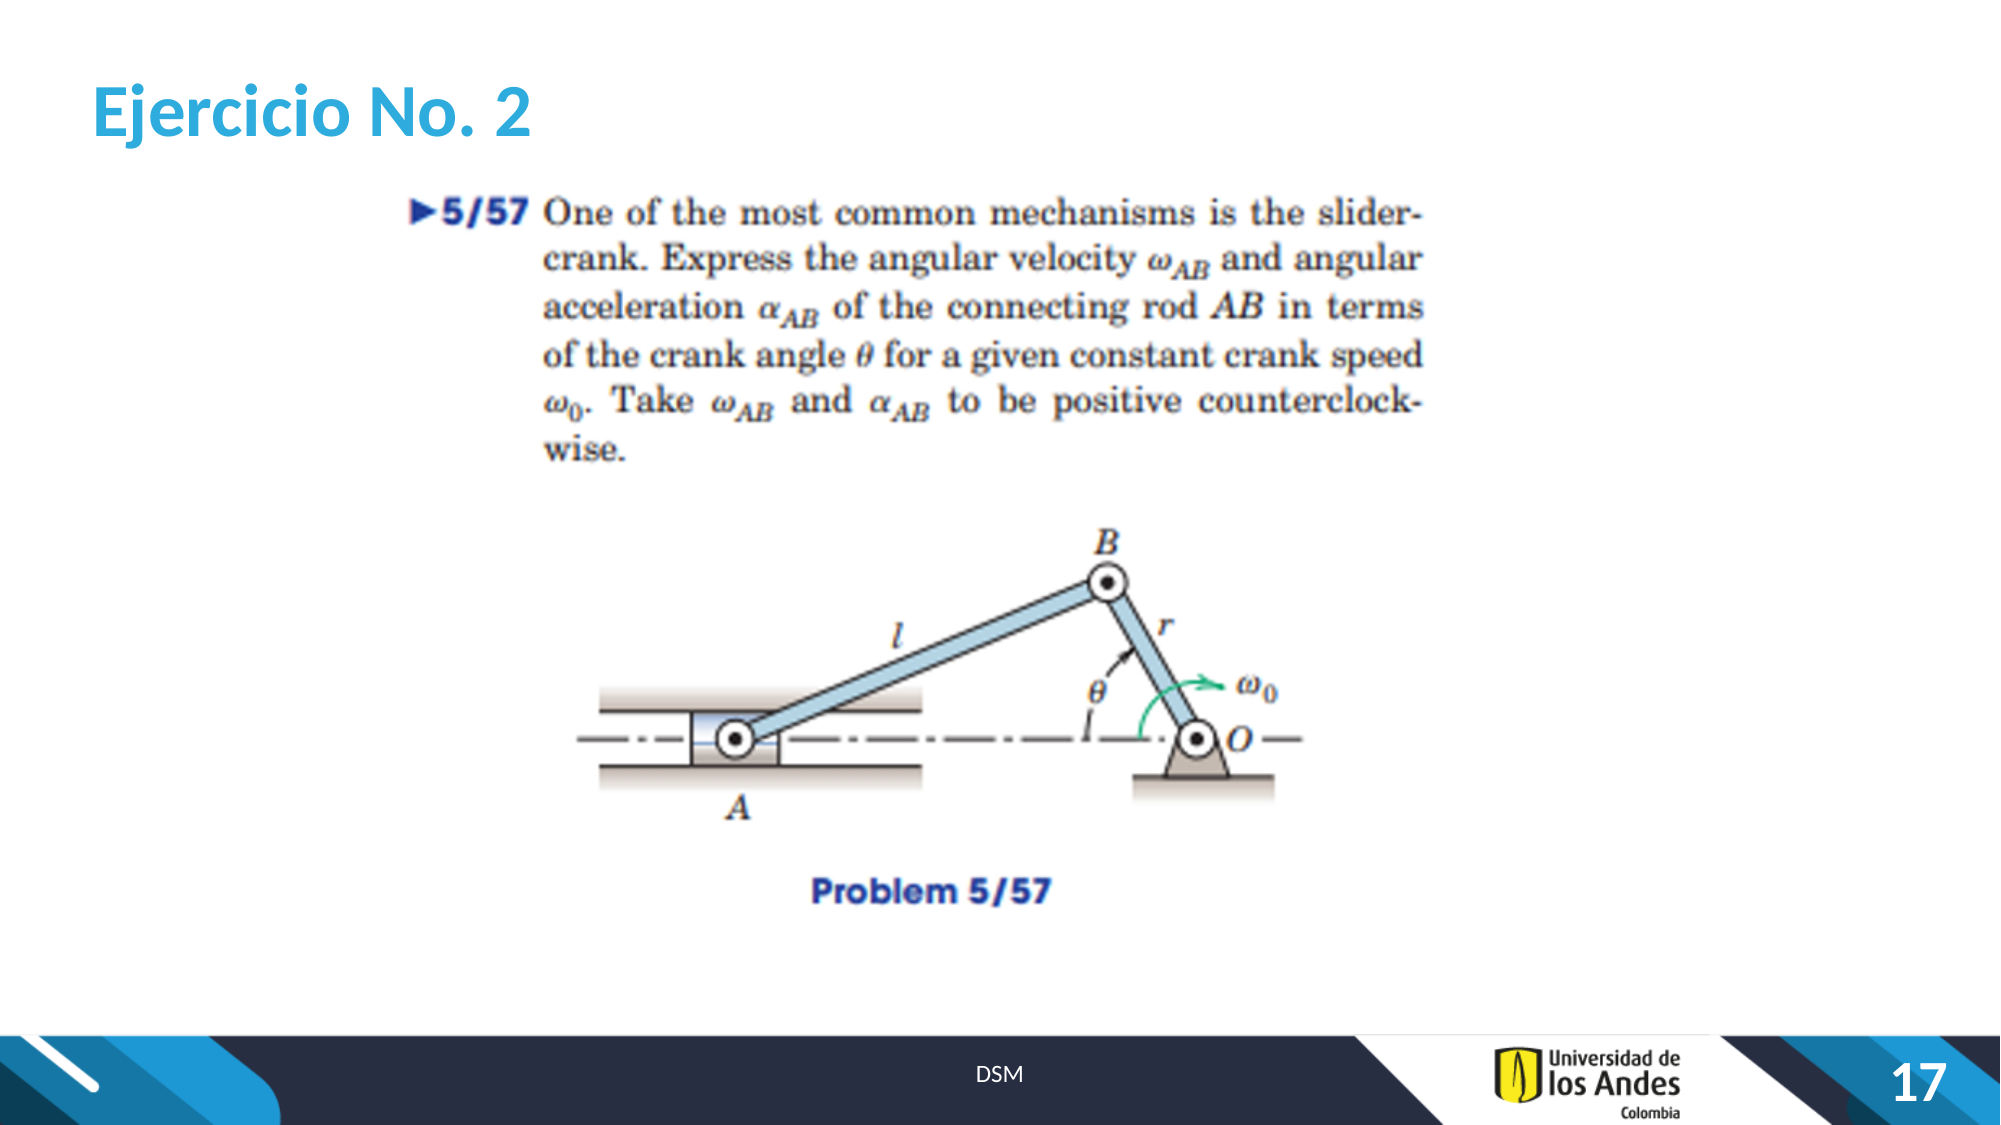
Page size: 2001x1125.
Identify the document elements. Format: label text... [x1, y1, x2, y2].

title Ejercicio No. 2 [77, 67, 1803, 157]
text_box DSM [662, 1042, 1338, 1103]
slide_number 17 [1513, 1048, 1964, 1109]
picture [0, 0, 2000, 1125]
